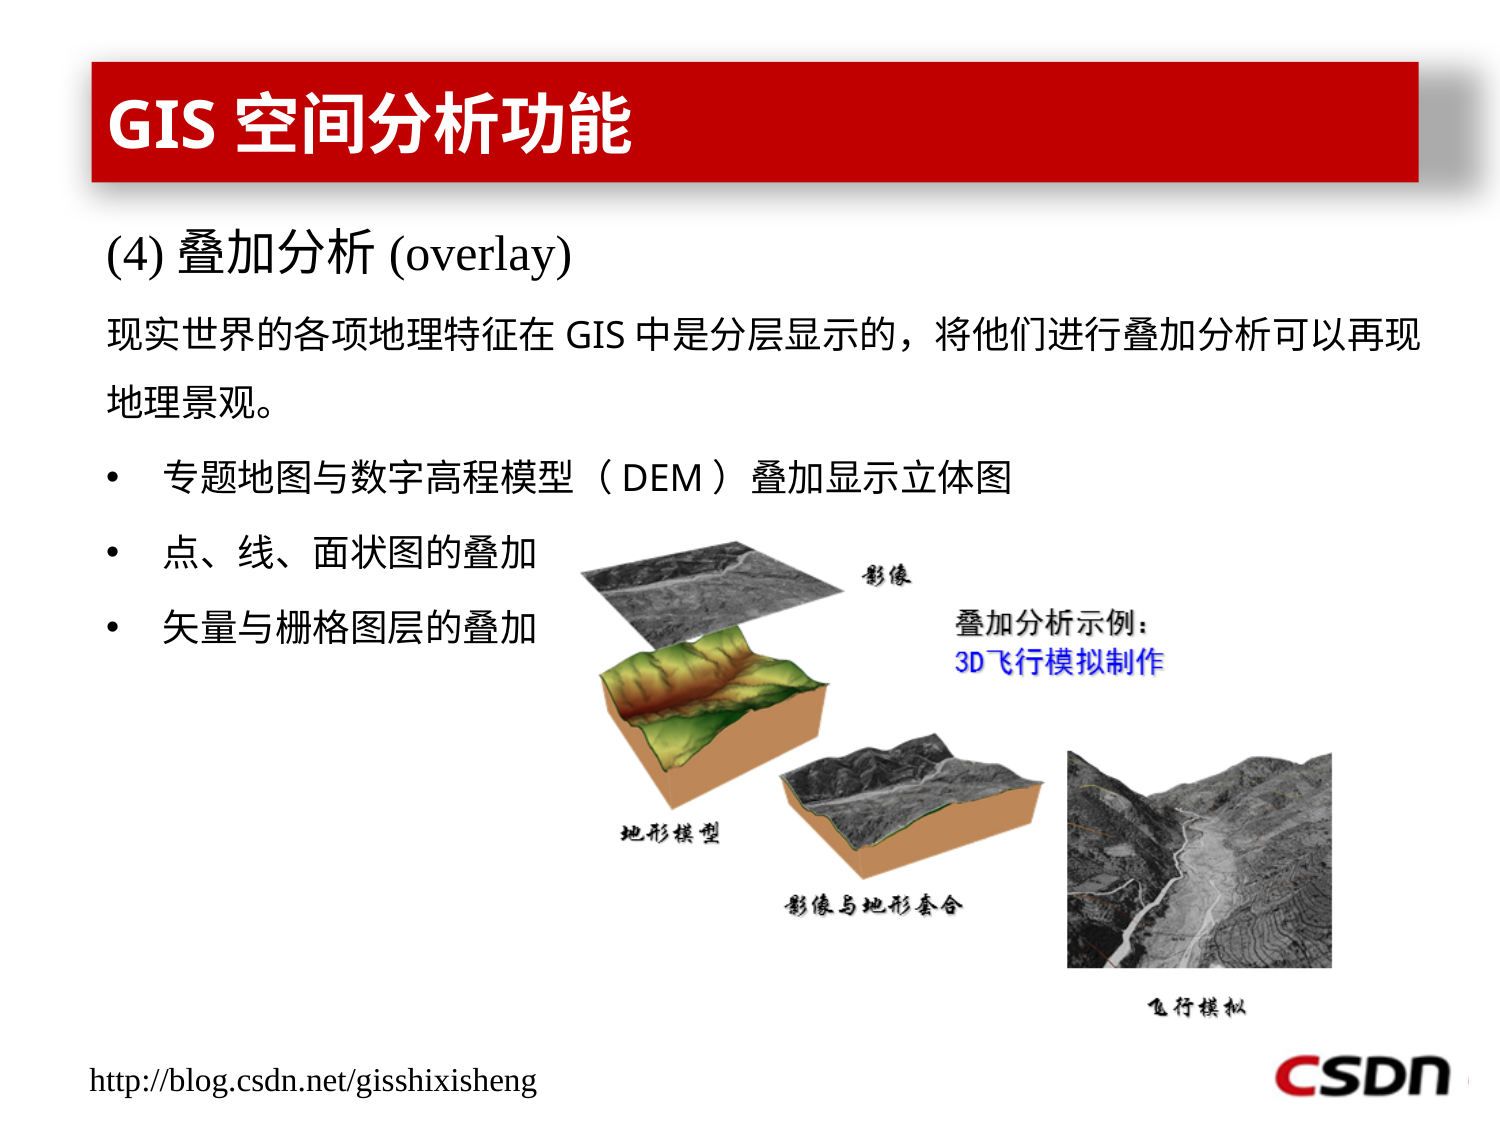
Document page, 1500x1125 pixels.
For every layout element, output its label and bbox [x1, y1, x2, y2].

picture [580, 523, 1381, 1024]
text_box [7, 61, 1469, 1106]
